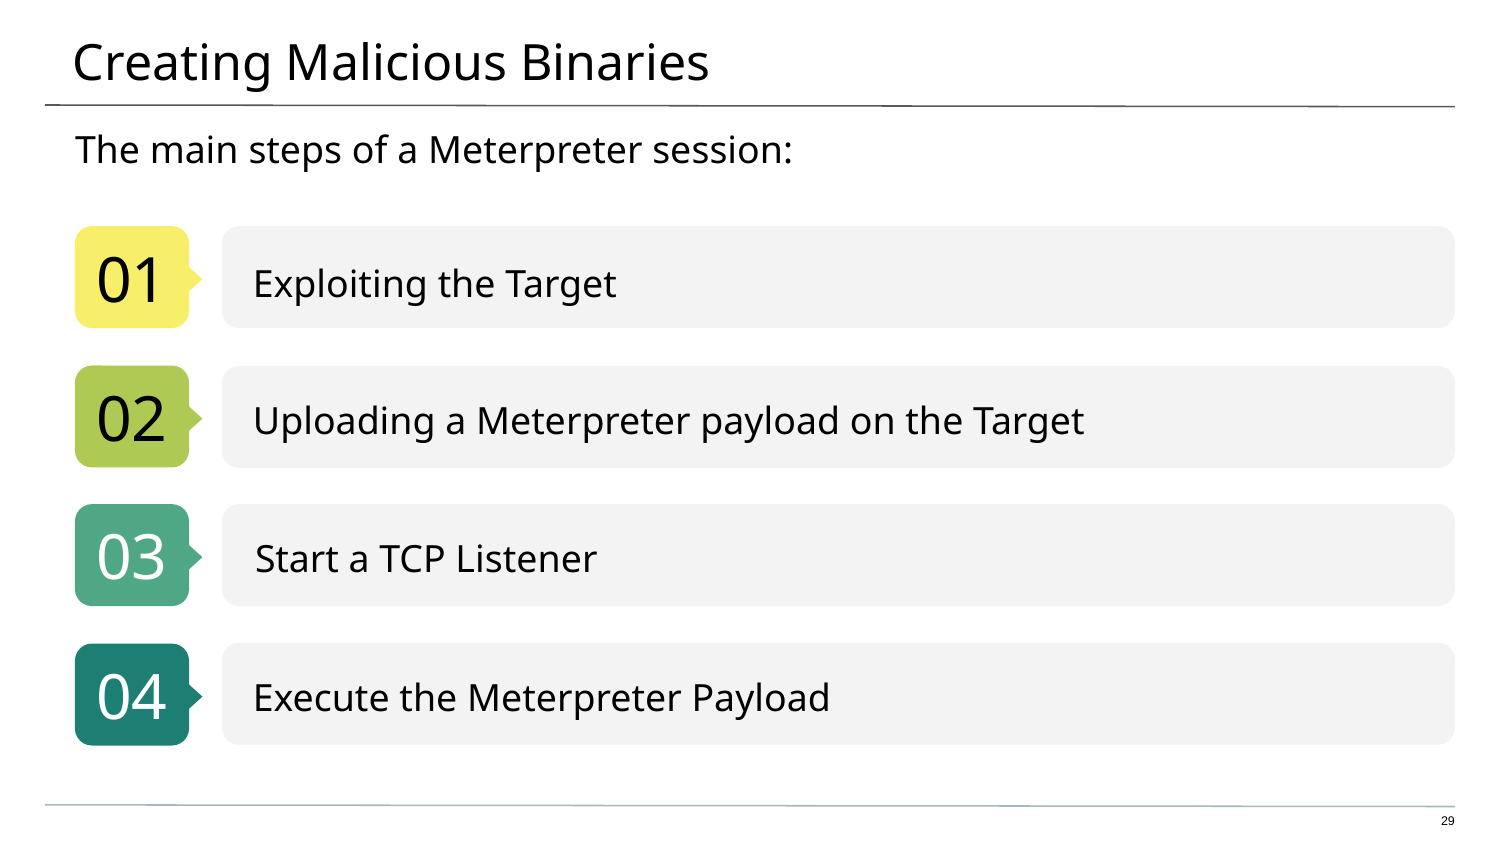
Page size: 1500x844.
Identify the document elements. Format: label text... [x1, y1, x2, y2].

slide_number ‹#› [1412, 813, 1455, 831]
subtitle Exploiting the Target [0, 229, 1500, 329]
subtitle Start a TCP Listener [0, 504, 1500, 605]
title Creating Malicious Binaries [0, 0, 1500, 88]
subtitle Execute the Meterpreter Payload [0, 642, 1500, 743]
subtitle Uploading a Meterpreter payload on the Target [0, 366, 1500, 466]
subtitle The main steps of a Meterpreter session: [0, 110, 1500, 171]
